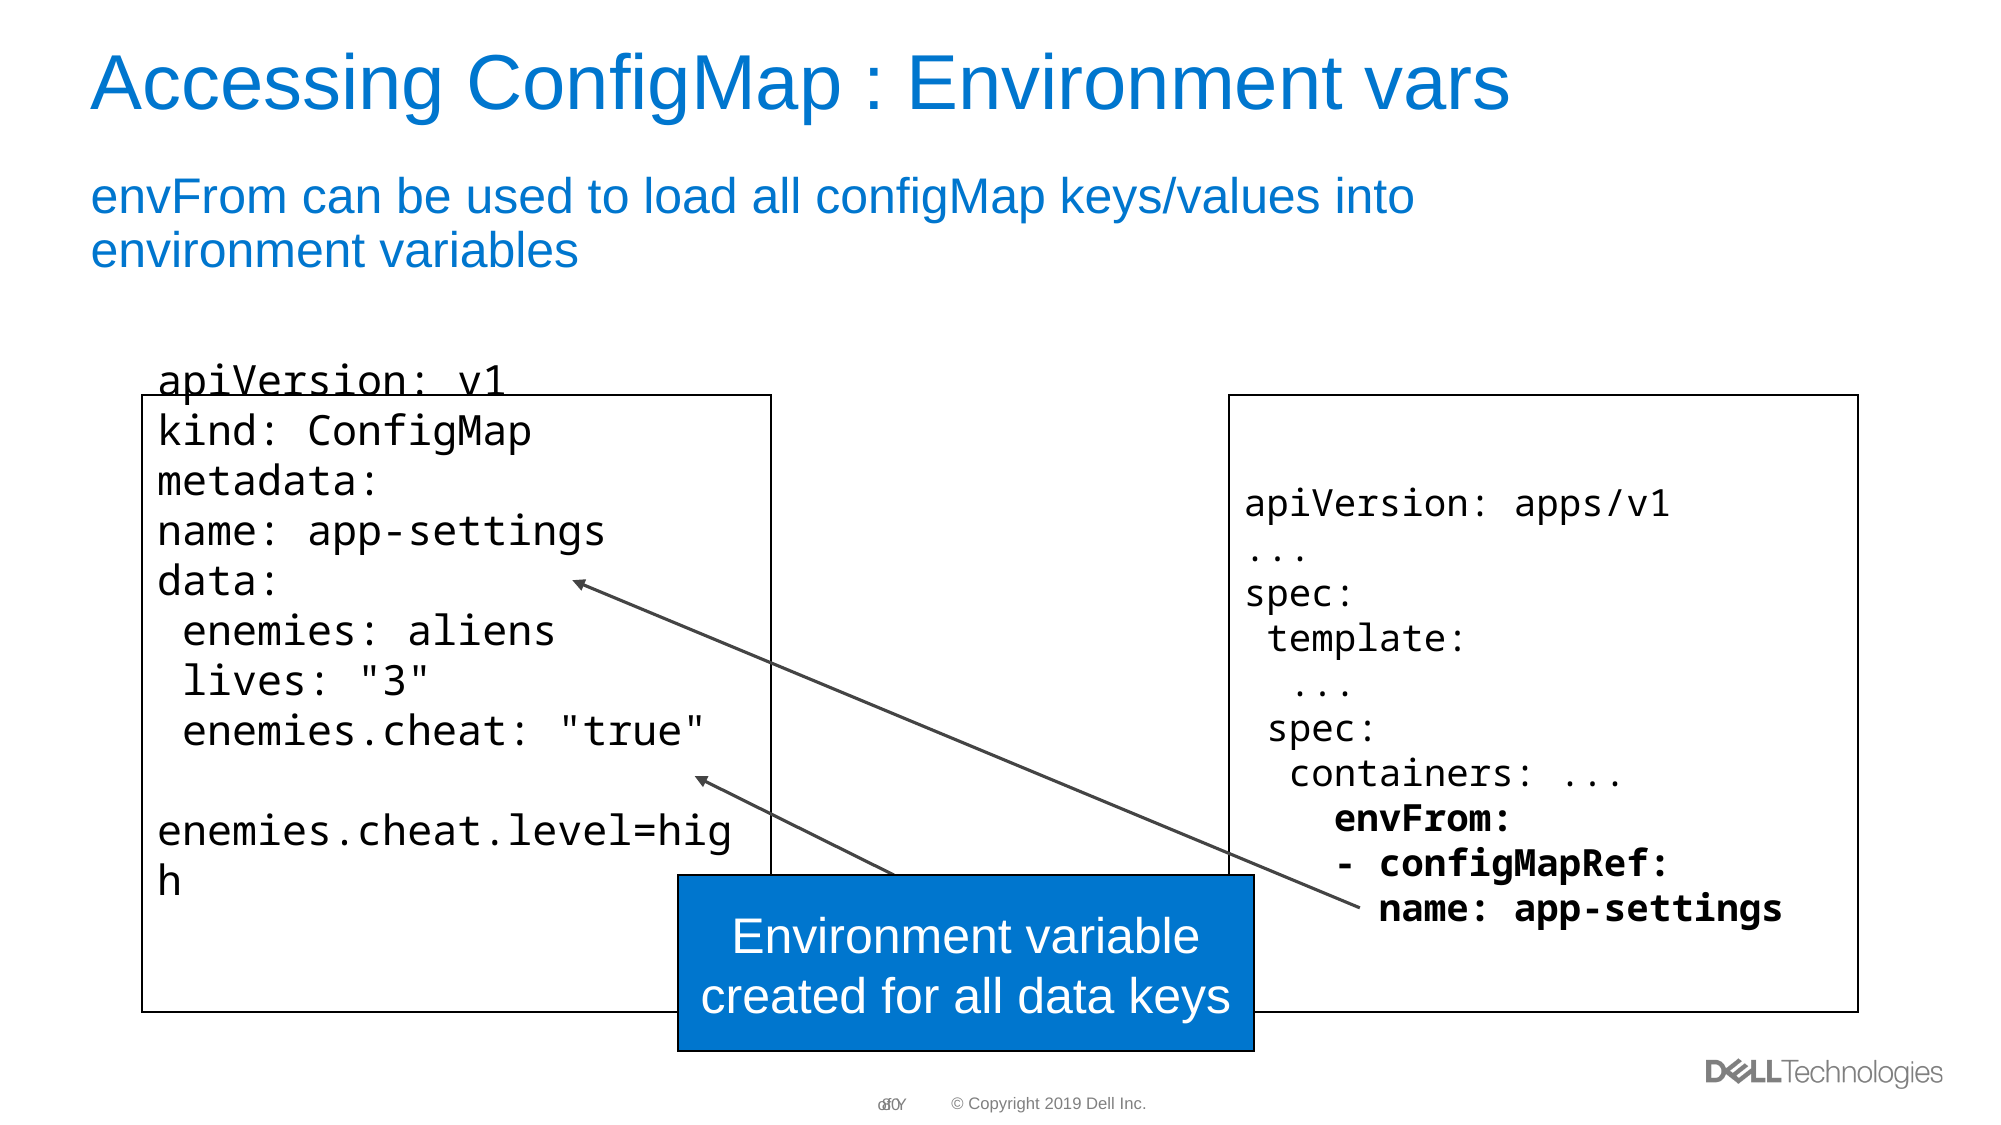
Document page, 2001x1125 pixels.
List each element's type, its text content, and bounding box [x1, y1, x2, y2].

text_box Environment variable created for all data keys [677, 908, 1255, 1052]
text_box apiVersion: apps/v1 ... spec: template: ... spec: containers: ... envFrom: - configMapRef: name: app-settings [1228, 394, 1859, 1013]
text_box apiVersion: v1 kind: ConfigMap metadata: name: app-settings data: enemies: aliens lives: "3" enemies.cheat: "true" enemies.cheat.level=high [141, 394, 772, 1013]
picture [1706, 1058, 1943, 1089]
title Accessing ConfigMap : Environment vars [90, 42, 1924, 170]
text_box envFrom can be used to load all configMap keys/values into environment variables [90, 170, 1949, 279]
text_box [694, 776, 895, 876]
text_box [572, 580, 1360, 908]
